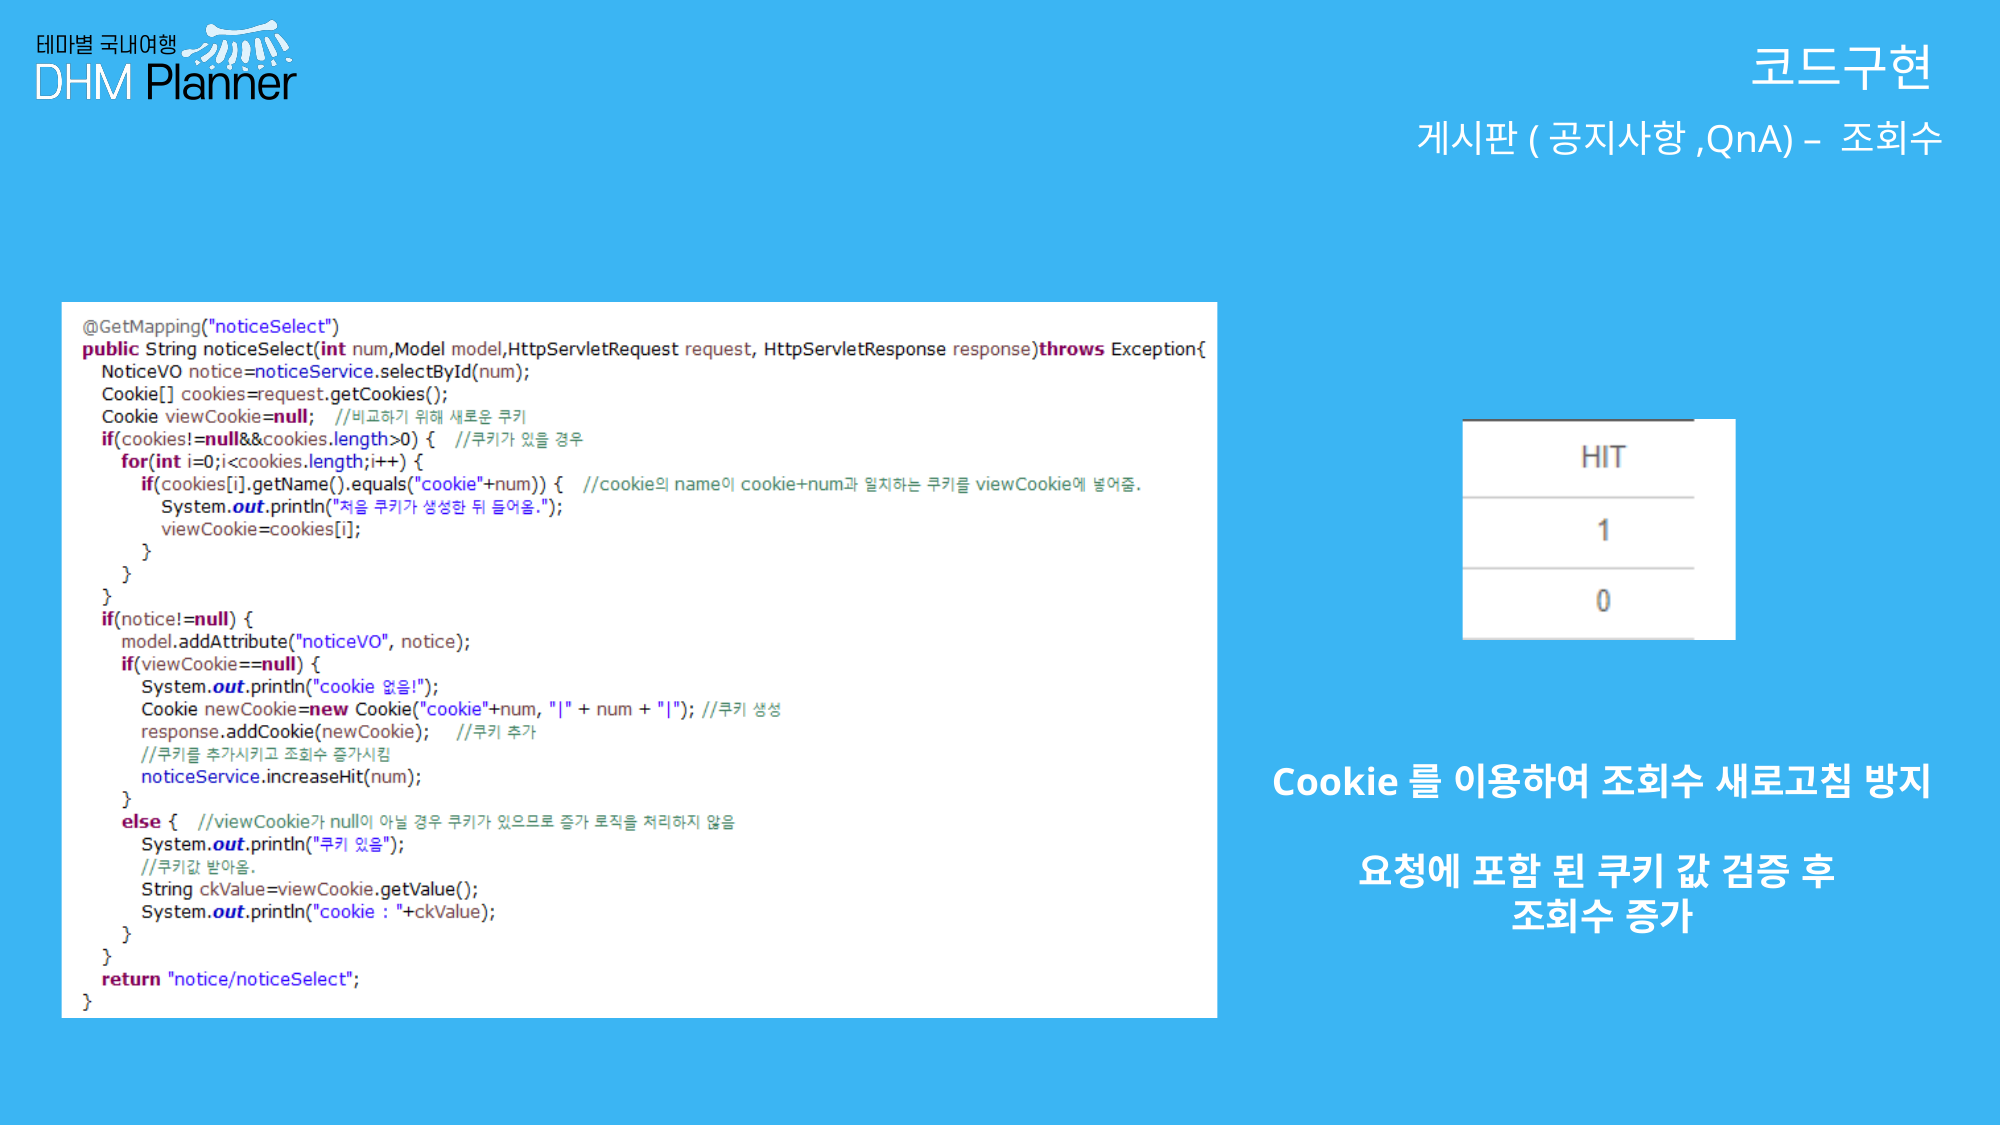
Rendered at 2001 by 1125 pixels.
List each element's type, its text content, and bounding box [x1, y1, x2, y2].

text_box Cookie를 이용하여 조회수 새로고침 방지 요청에 포함 된 쿠키 값 검증 후 조회수 증가 [1237, 750, 1968, 946]
text_box 게시판(공지사항,QnA) – 조회수 [1400, 107, 1959, 168]
picture [61, 302, 1218, 1018]
text_box 코드구현 [1735, 29, 1956, 105]
picture [1462, 419, 1736, 640]
picture [31, 13, 299, 121]
